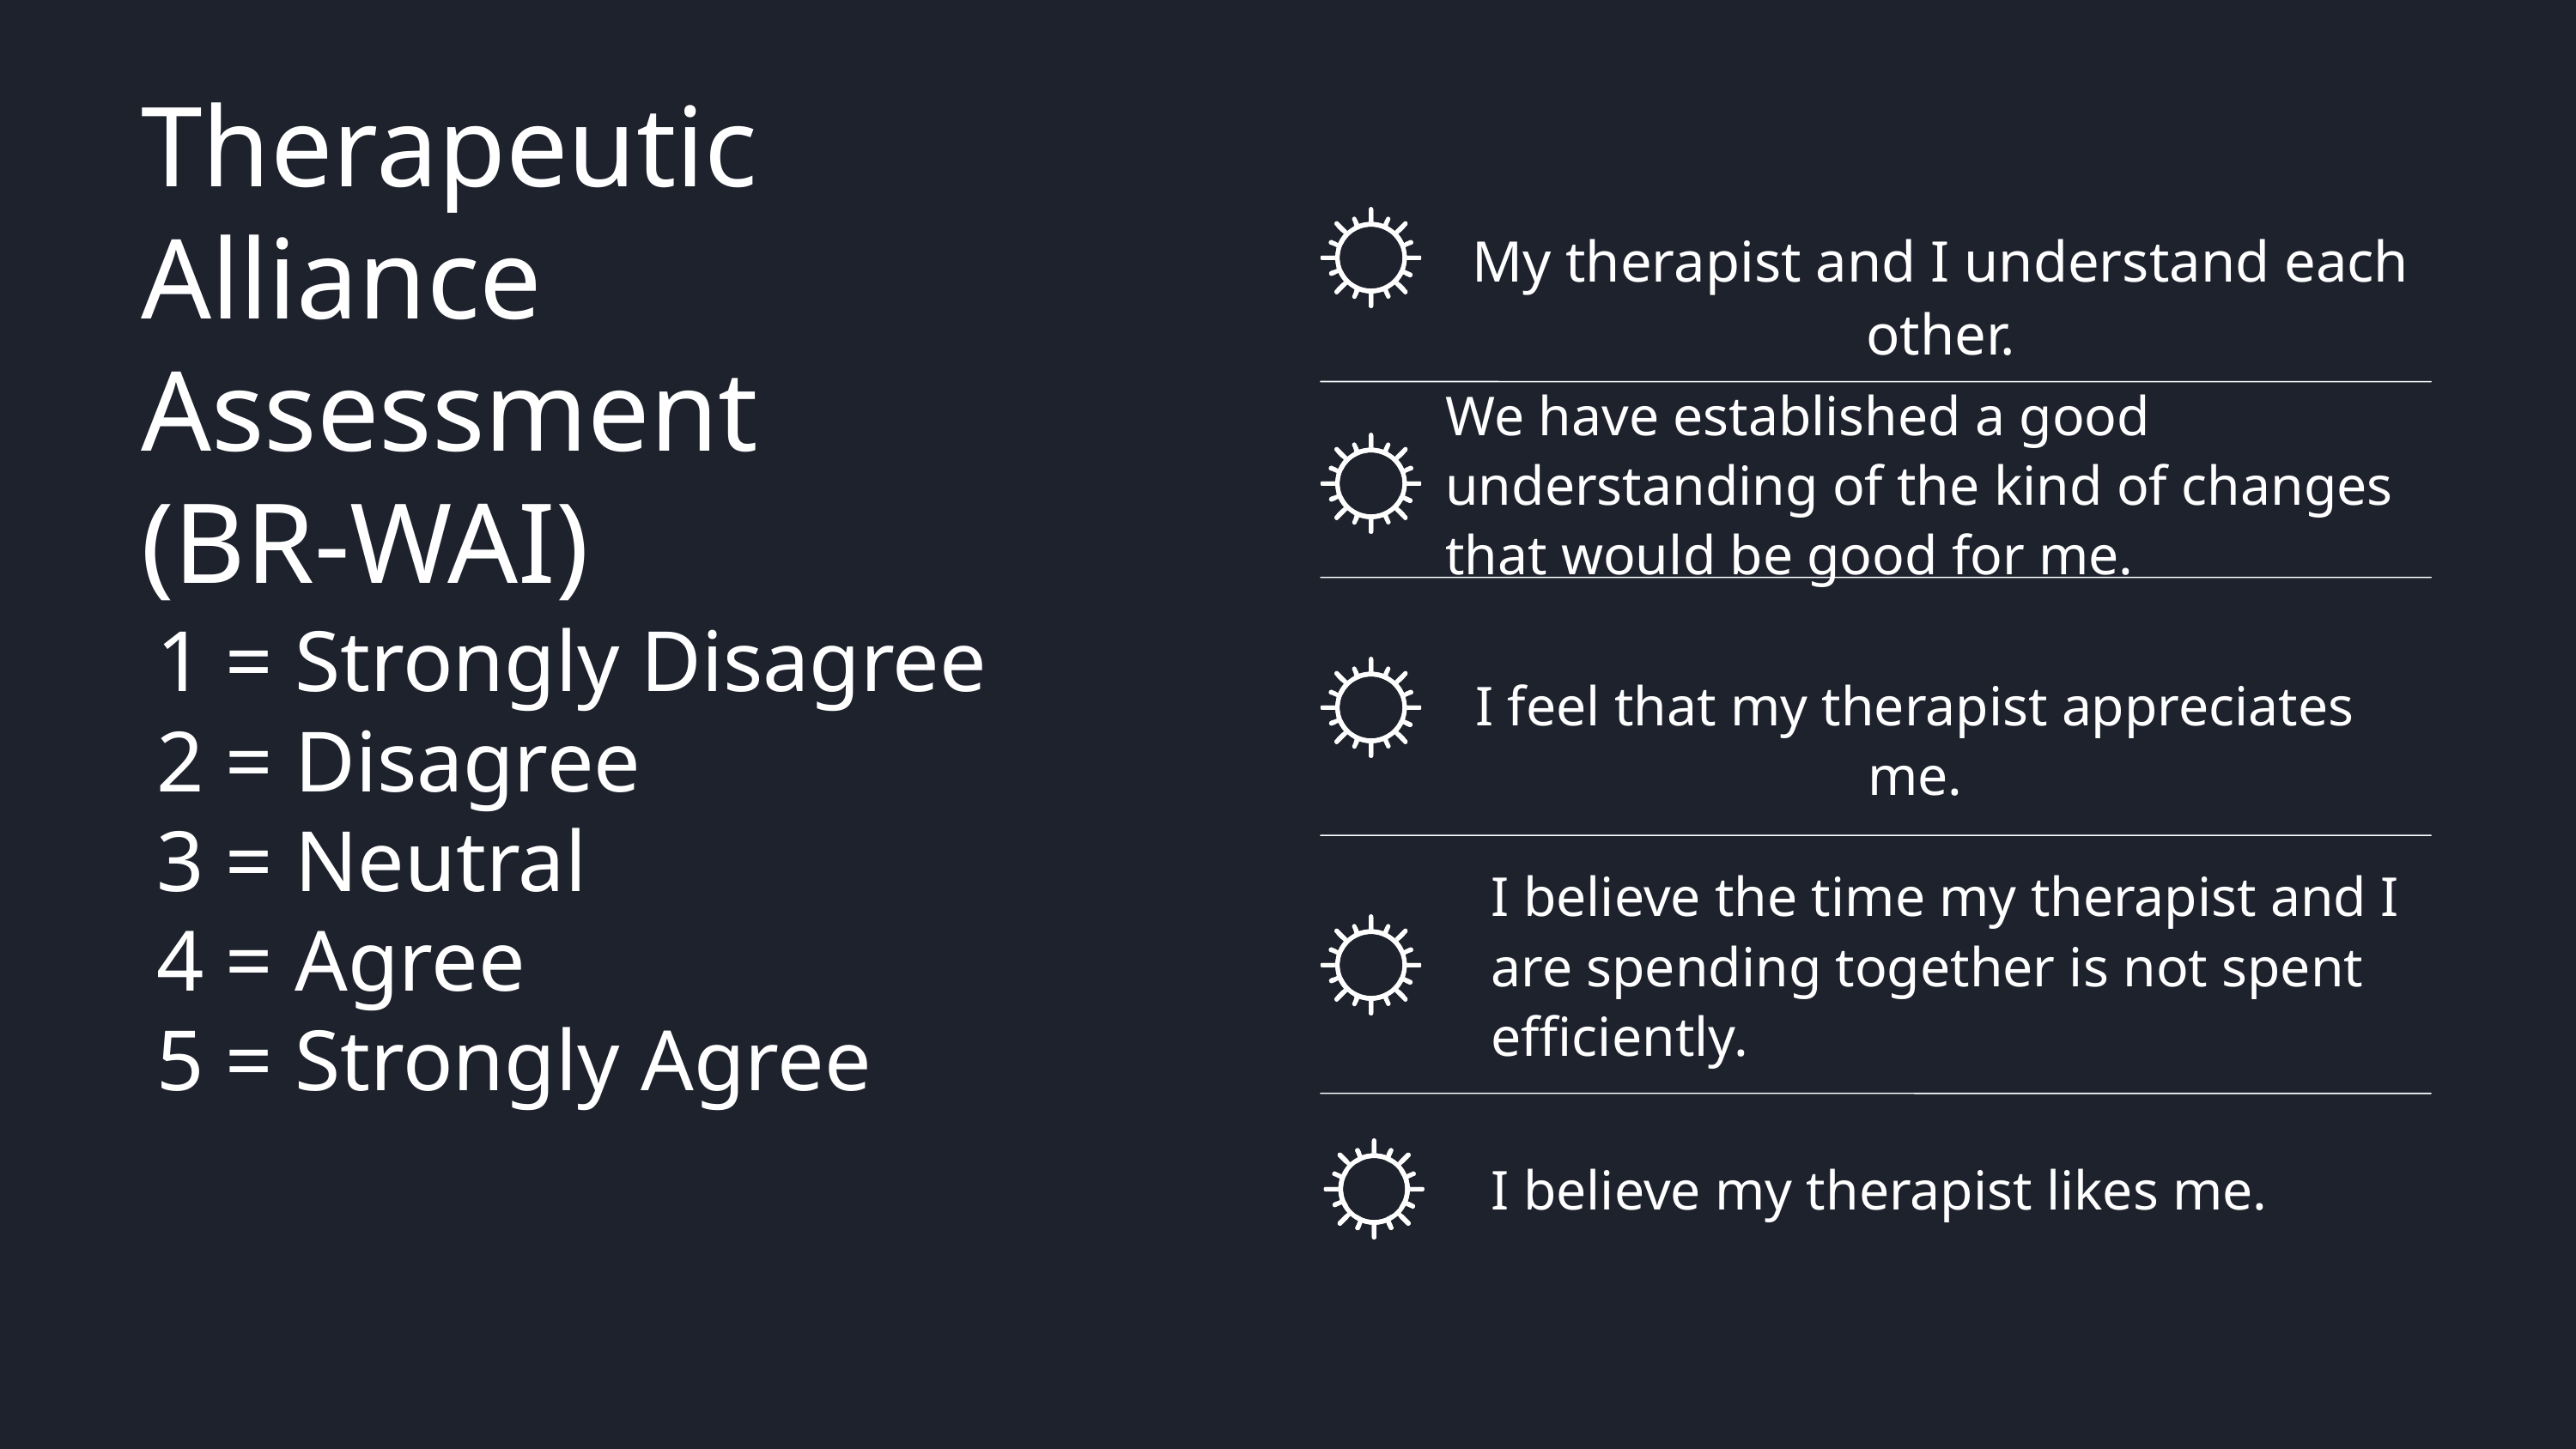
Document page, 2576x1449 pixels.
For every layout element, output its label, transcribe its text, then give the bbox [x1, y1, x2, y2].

text_box [1323, 1138, 1425, 1240]
text_box [1320, 657, 1422, 758]
text_box [1320, 433, 1422, 534]
text_box I believe my therapist likes me. [1491, 1150, 2377, 1222]
text_box [1320, 914, 1422, 1016]
text_box We have established a good understanding of the kind of changes that would be good for me. [1445, 376, 2461, 585]
text_box My therapist and I understand each other. [1421, 220, 2461, 367]
text_box Therapeutic Alliance Assessment (BR-WAI) [141, 76, 1161, 606]
text_box I believe the time my therapist and I are spending together is not spent efficiently. [1491, 858, 2432, 1067]
text_box I feel that my therapist appreciates me. [1445, 666, 2385, 806]
text_box [1320, 207, 1422, 308]
text_box 1 = Strongly Disagree 2 = Disagree 3 = Neutral 4 = Agree 5 = Strongly Agree [156, 606, 1161, 1108]
